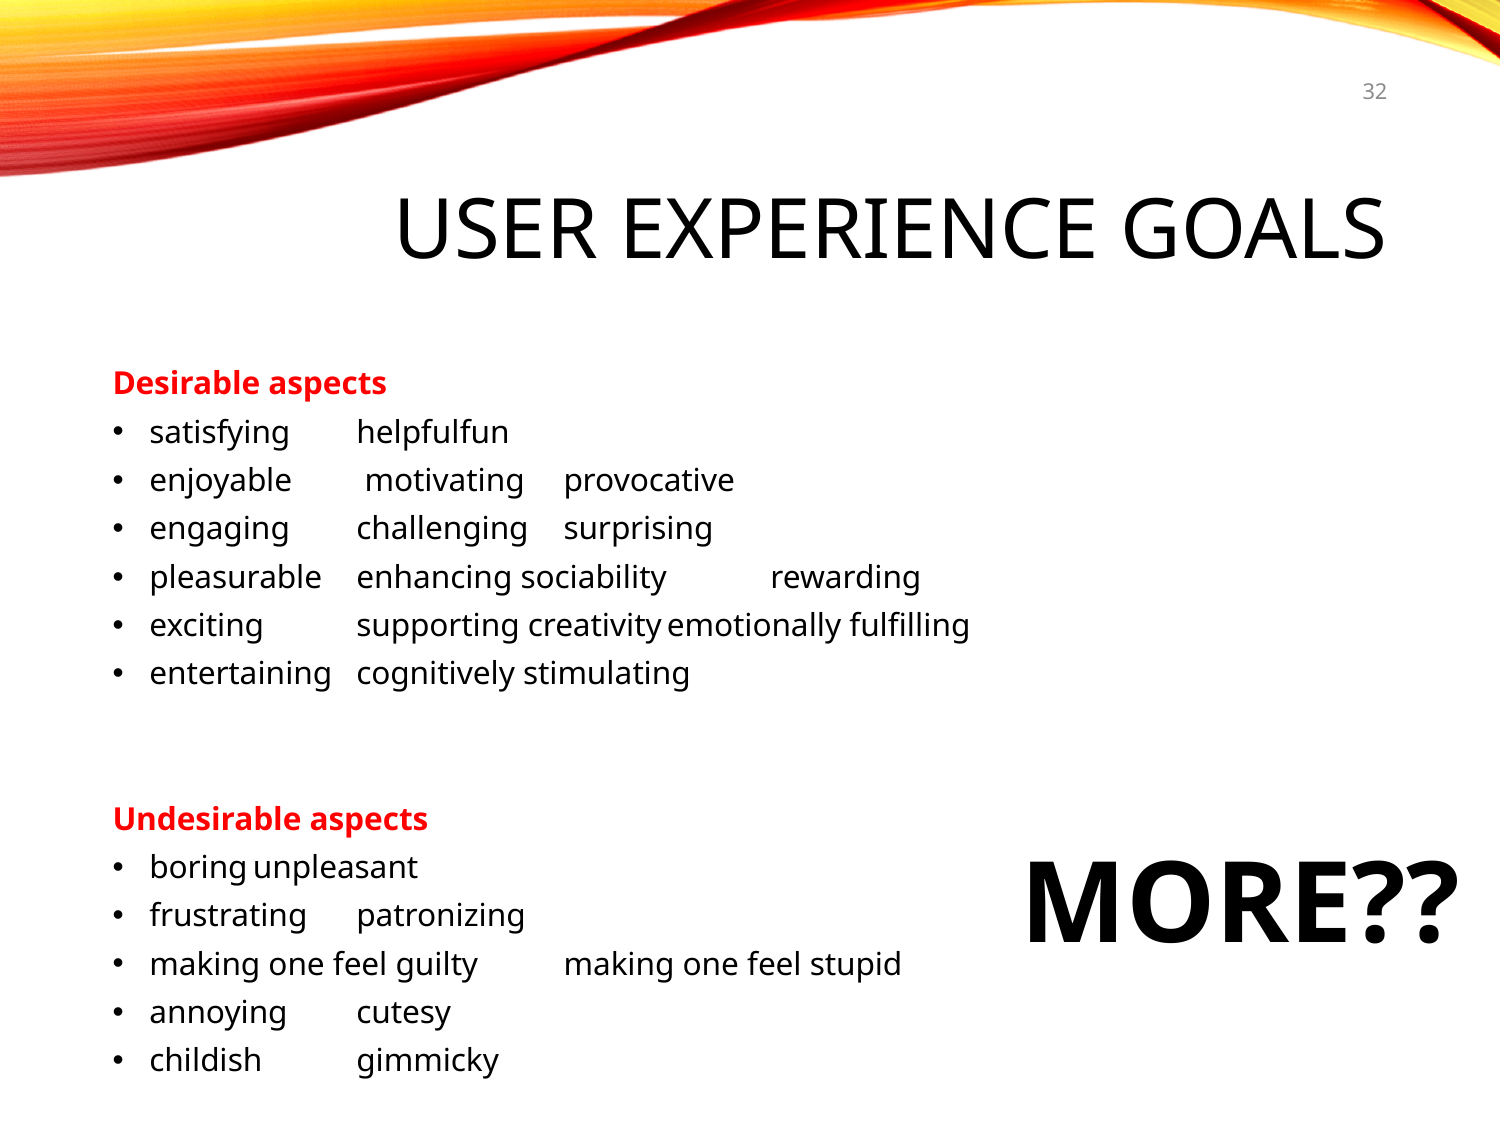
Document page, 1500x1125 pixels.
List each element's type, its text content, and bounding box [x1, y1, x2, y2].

title User experience goals [356, 125, 1403, 338]
picture [0, 0, 1500, 178]
text_box MORE?? [1005, 822, 1476, 972]
list Desirable aspects satisfying helpful fun enjoyable motivating provocative engaging challenging surprising pleasurable enhancing sociability rewarding exciting supporting creativity emotionally fulfilling entertaining cognitively stimulating Undesirable aspects boring unpleasant frustrating patronizing making one feel guilty making one feel stupid annoying cutesy childish gimmicky [97, 360, 1306, 1094]
slide_number 32 [1078, 62, 1403, 123]
